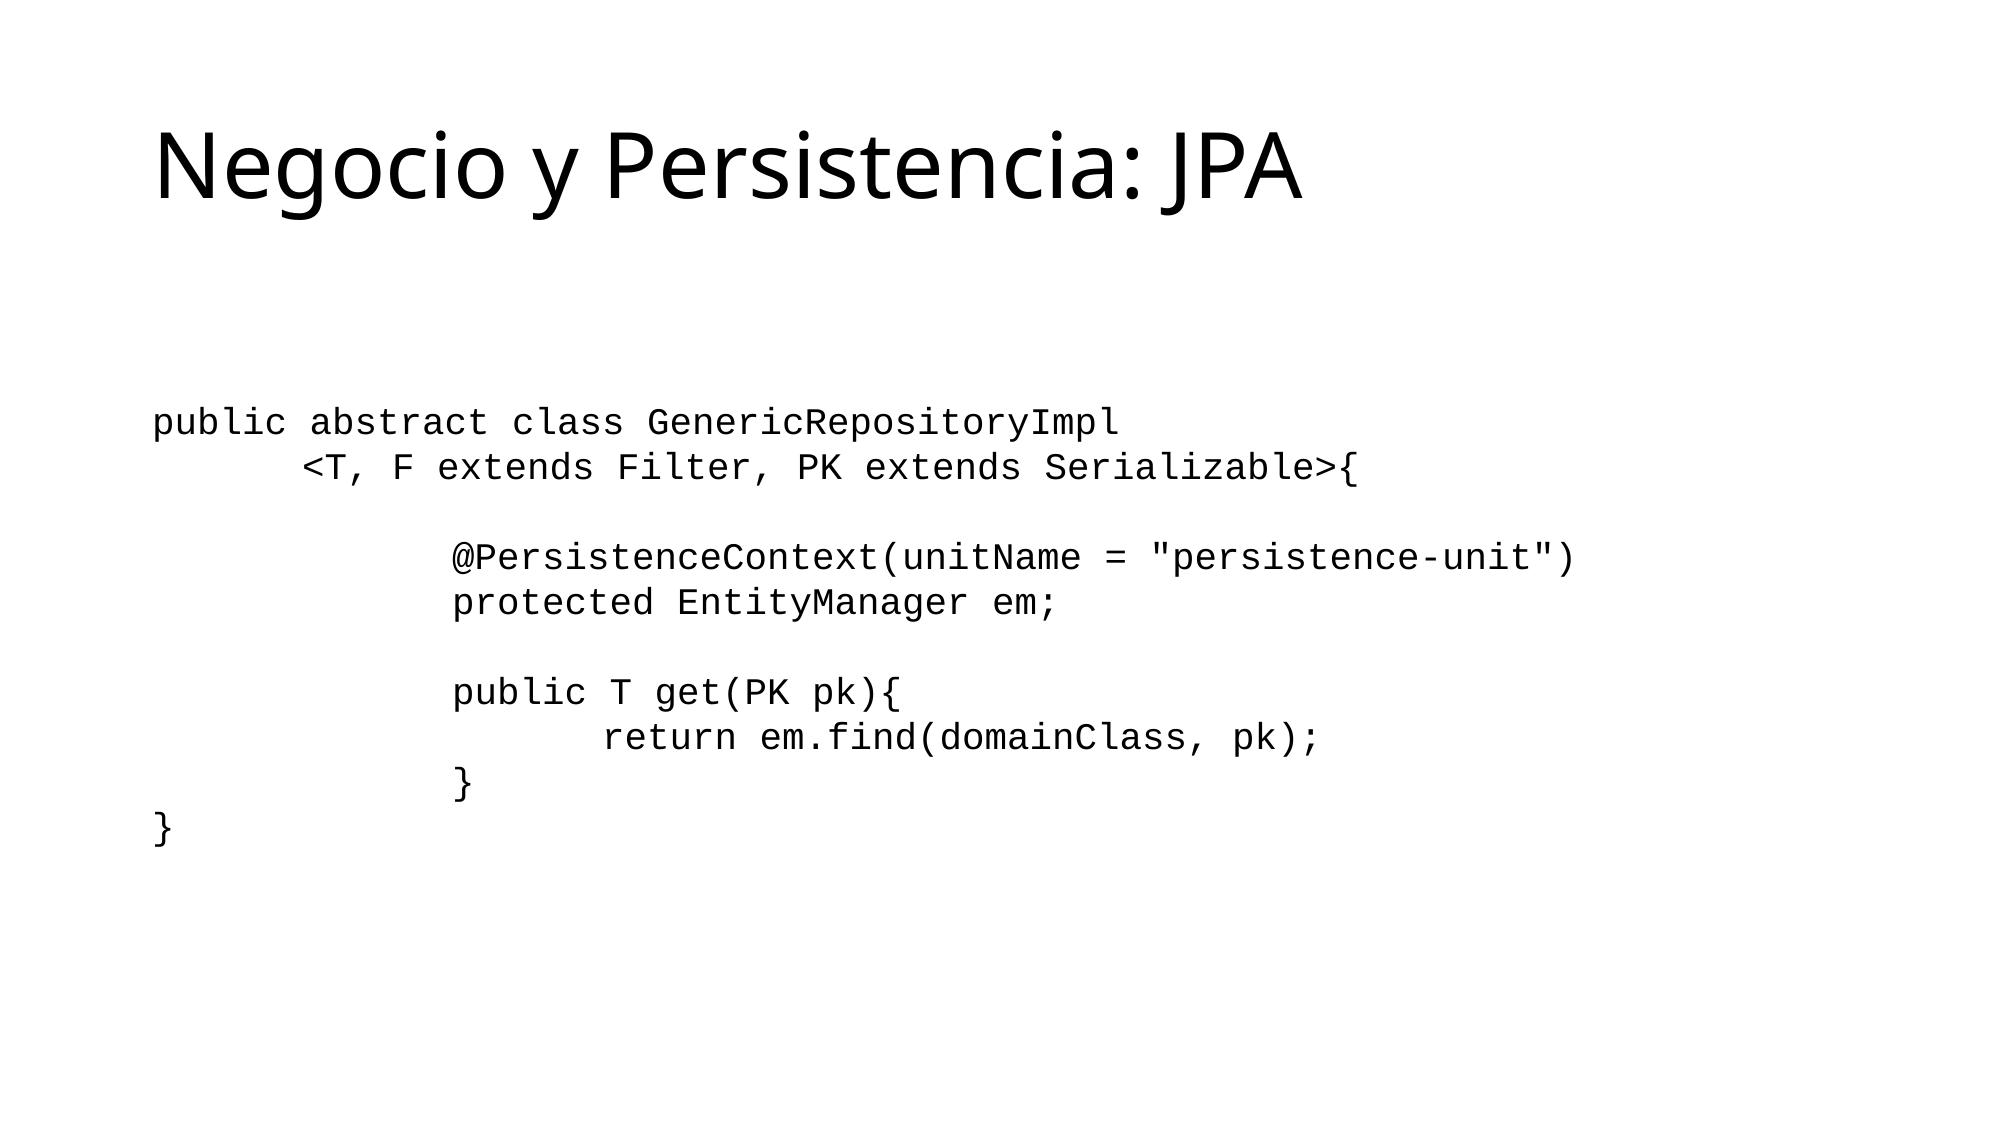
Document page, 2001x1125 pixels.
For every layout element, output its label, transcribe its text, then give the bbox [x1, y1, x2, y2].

title Negocio y Persistencia: JPA [137, 59, 1863, 278]
text_box public abstract class GenericRepositoryImpl <T, F extends Filter, PK extends Serializable>{ @PersistenceContext(unitName = "persistence-unit") protected EntityManager em; public T get(PK pk){ return em.find(domainClass, pk); } } [137, 389, 1909, 900]
